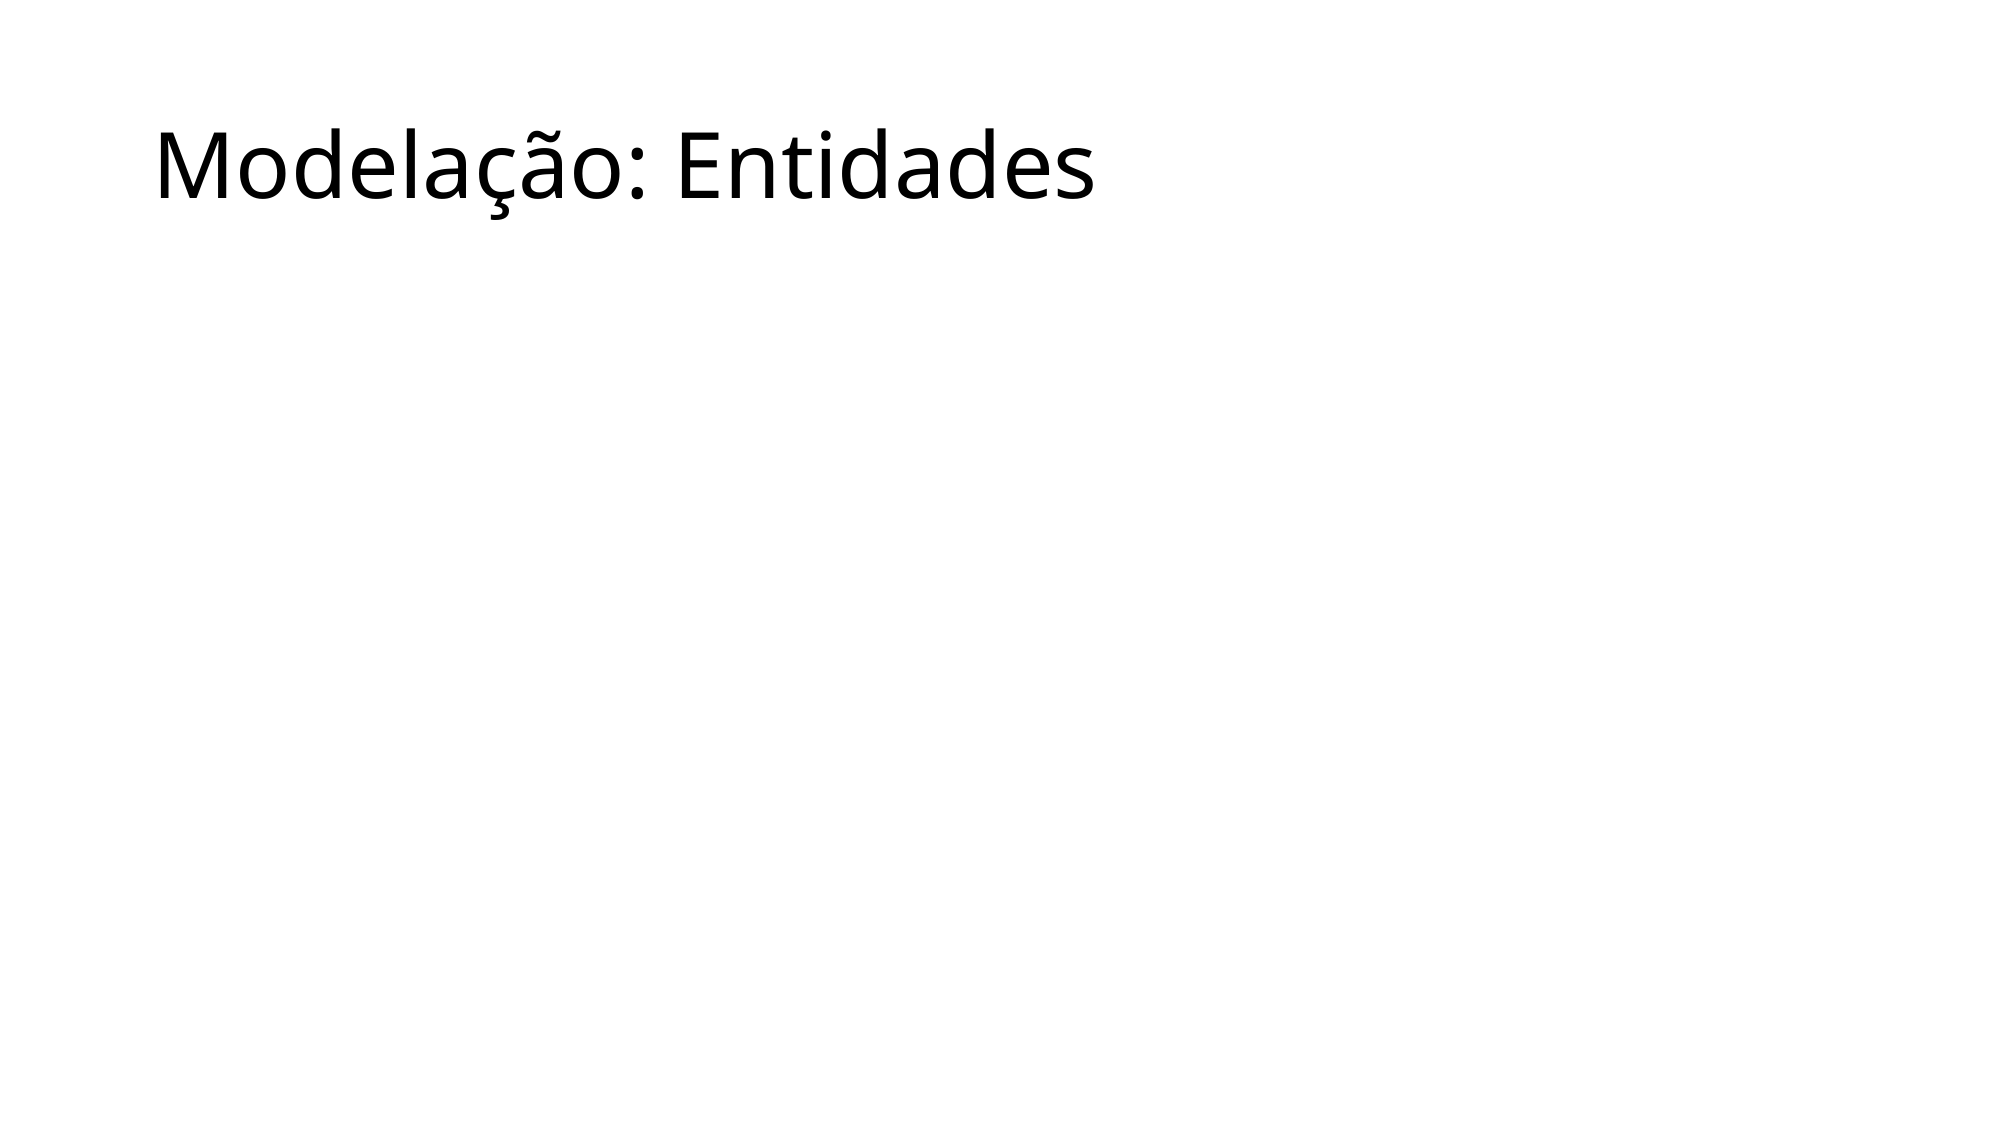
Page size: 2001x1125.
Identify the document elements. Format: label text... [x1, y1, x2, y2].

title Modelação: Entidades [137, 59, 1863, 278]
